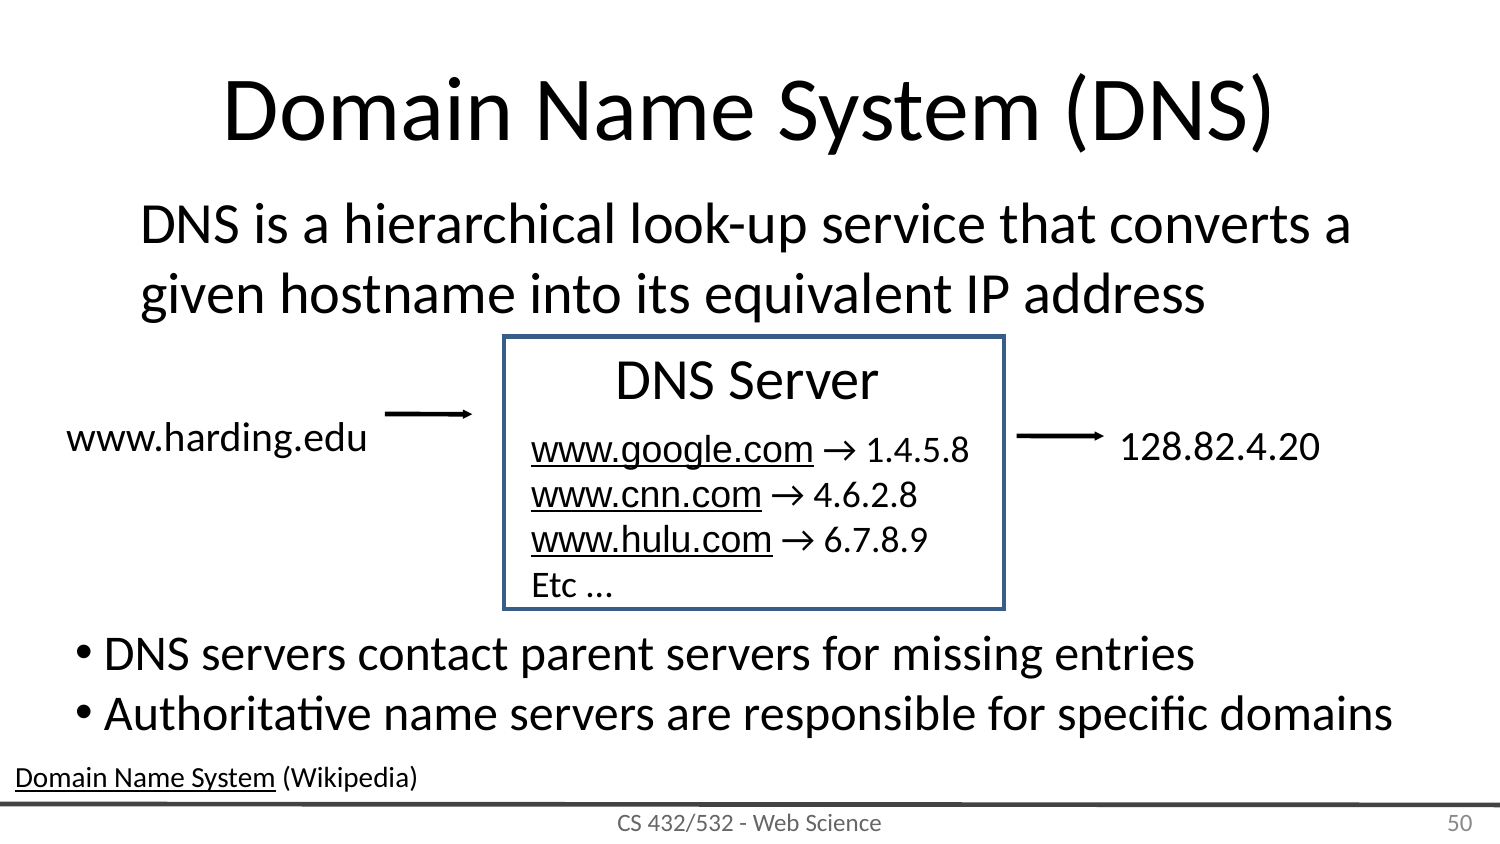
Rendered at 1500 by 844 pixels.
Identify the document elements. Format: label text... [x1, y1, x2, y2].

text_box Domain Name System (Wikipedia) [0, 753, 1080, 799]
title Domain Name System (DNS) [75, 33, 1425, 175]
text_box DNS servers contact parent servers for missing entries Authoritative name servers are responsible for specific domains [60, 613, 1479, 730]
text_box 128.82.4.20 [1104, 411, 1367, 461]
text_box [504, 336, 1004, 610]
text_box DNS is a hierarchical look-up service that converts a given hostname into its equivalent IP address [125, 178, 1375, 295]
text_box www.harding.edu [50, 402, 417, 452]
text_box DNS Server [529, 333, 967, 398]
slide_number ‹#› [1137, 798, 1488, 844]
